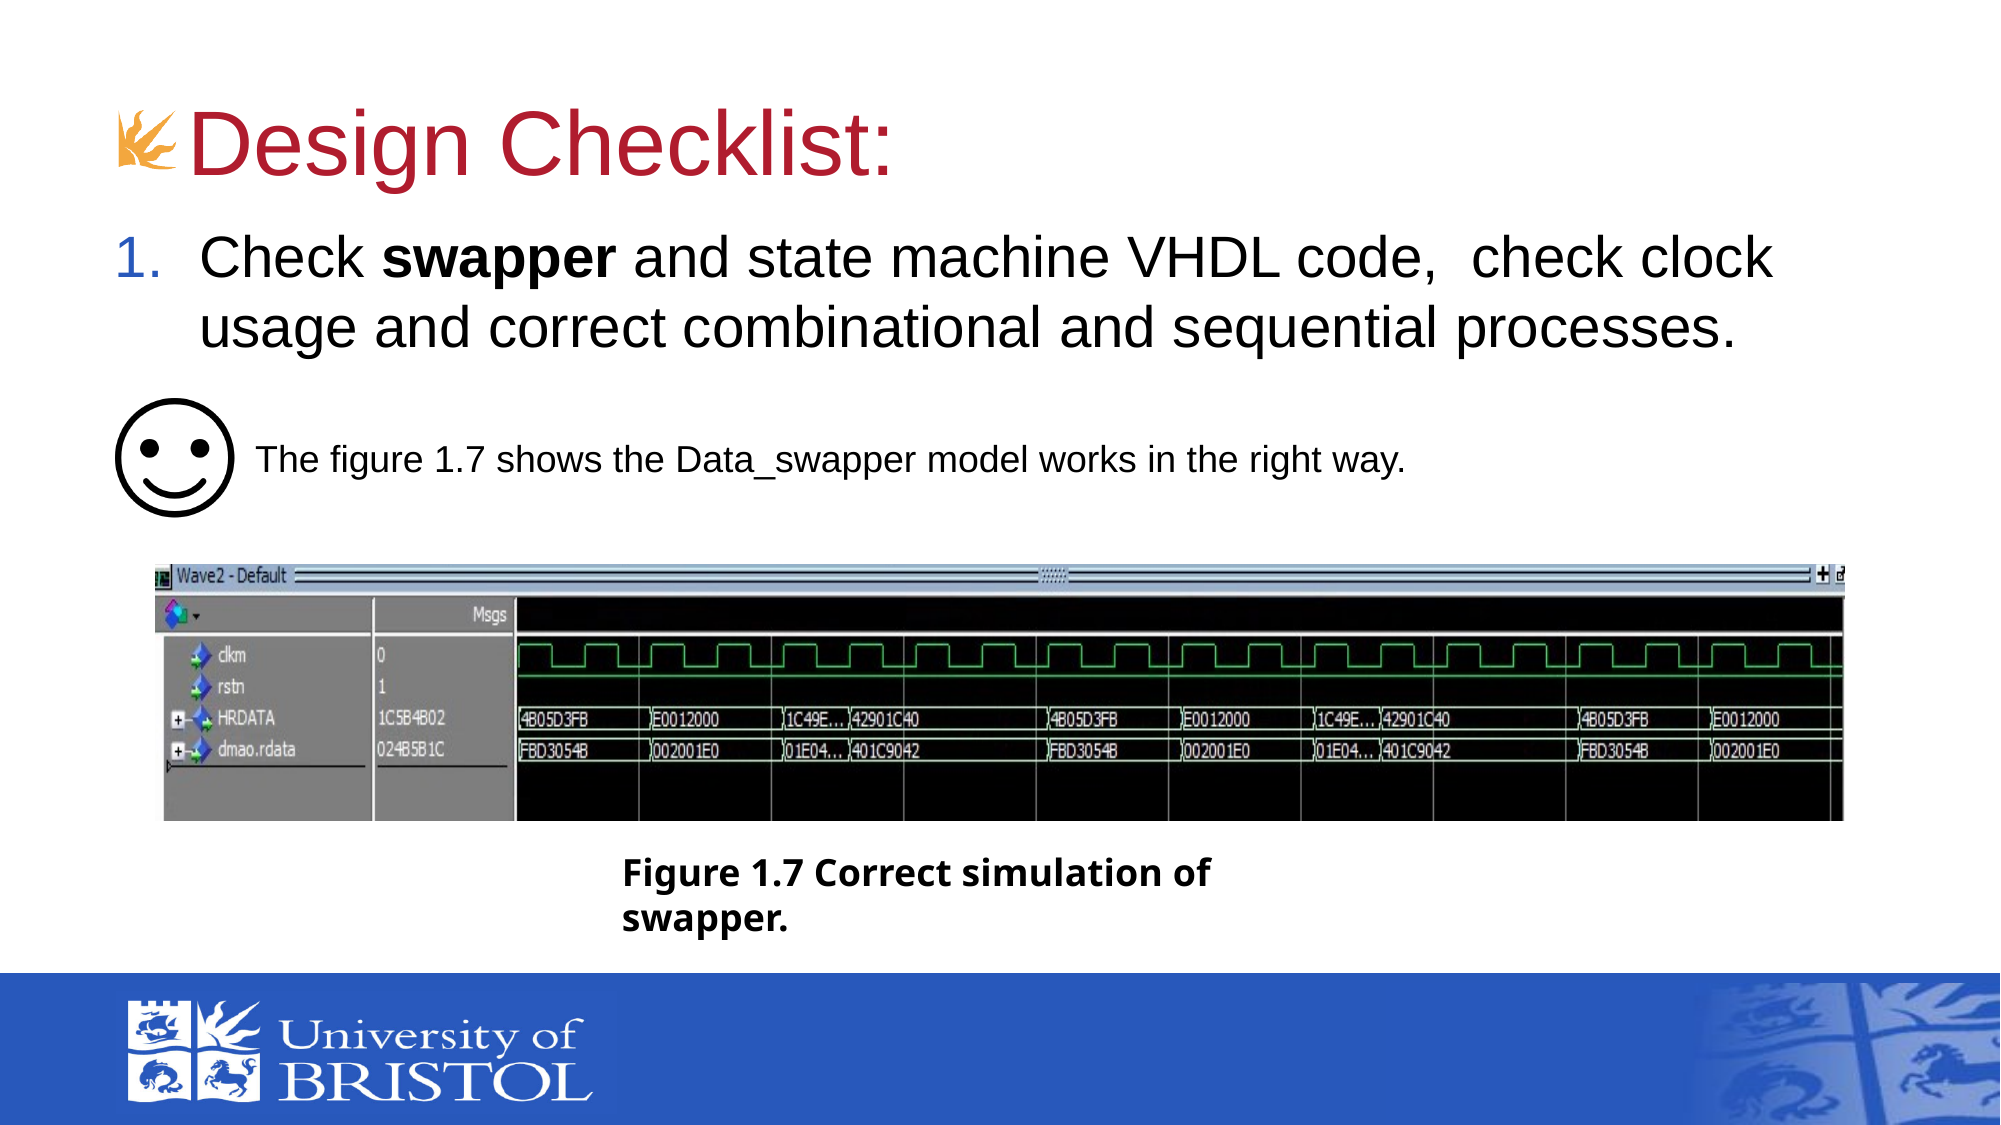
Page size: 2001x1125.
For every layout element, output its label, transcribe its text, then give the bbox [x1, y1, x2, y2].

picture [154, 564, 1846, 821]
picture [114, 106, 182, 171]
title Design Checklist: [99, 45, 1900, 212]
picture [1386, 983, 2000, 1125]
picture [99, 382, 251, 533]
text_box The figure 1.7 shows the Data_swapper model works in the right way. [254, 427, 1586, 488]
text_box Figure 1.7 Correct simulation of swapper. [607, 841, 1393, 946]
list Check swapper and state machine VHDL code, check clock usage and correct combinational and sequential processes. [99, 212, 1900, 913]
picture [116, 991, 617, 1114]
